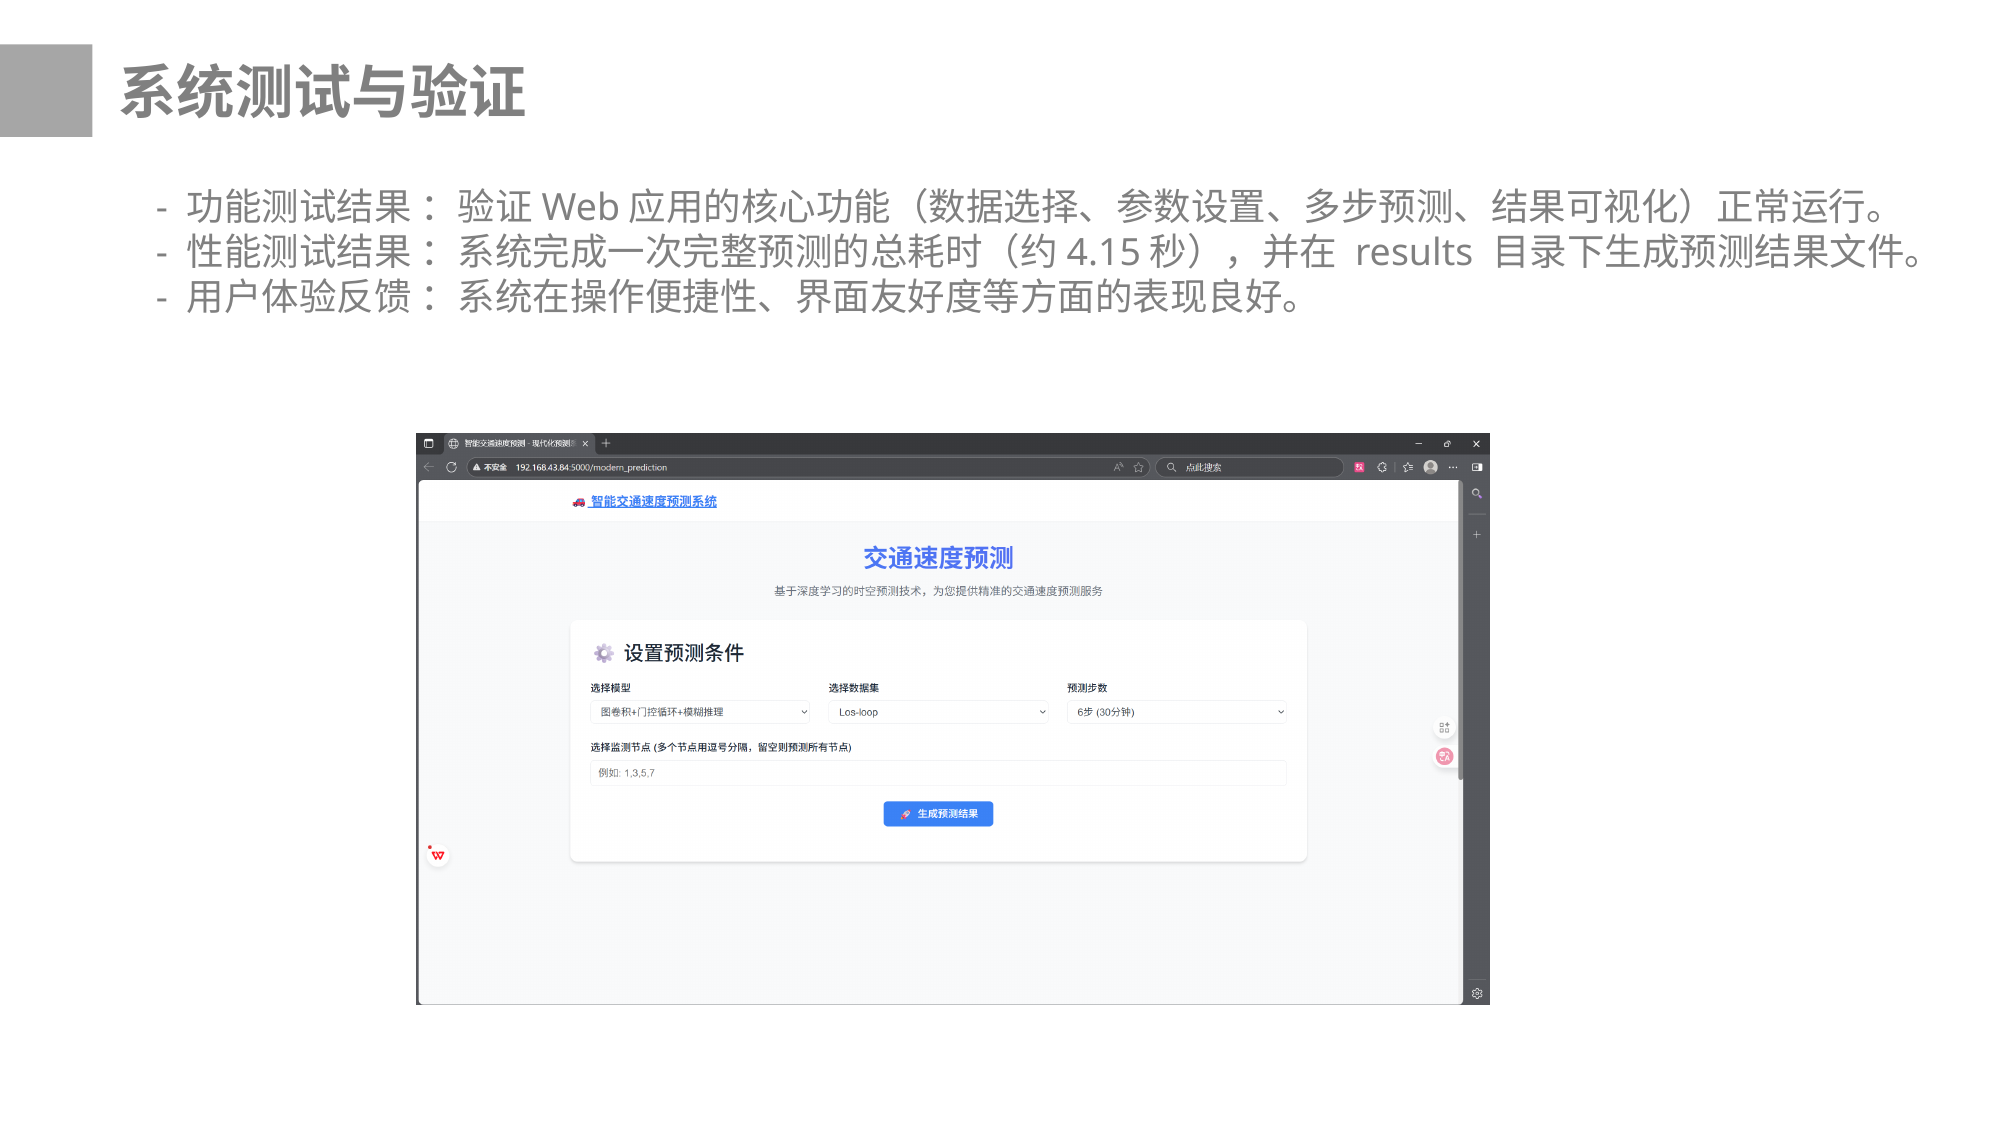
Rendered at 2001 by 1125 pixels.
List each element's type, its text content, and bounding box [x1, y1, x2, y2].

picture [416, 433, 1490, 1005]
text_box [0, 44, 612, 137]
text_box - 功能测试结果 ：验证Web应用的核心功能（数据选择、参数设置、多步预测、结果可视化）正常运行。 - 性能测试结果 ：系统完成一次完整预测的总耗时（约4.15秒），并在 results 目录下生成预测结果文件。 - 用户体验反馈 ：系统在操作便捷性、界面友好度等方面的表现良好。 [66, 175, 1934, 326]
